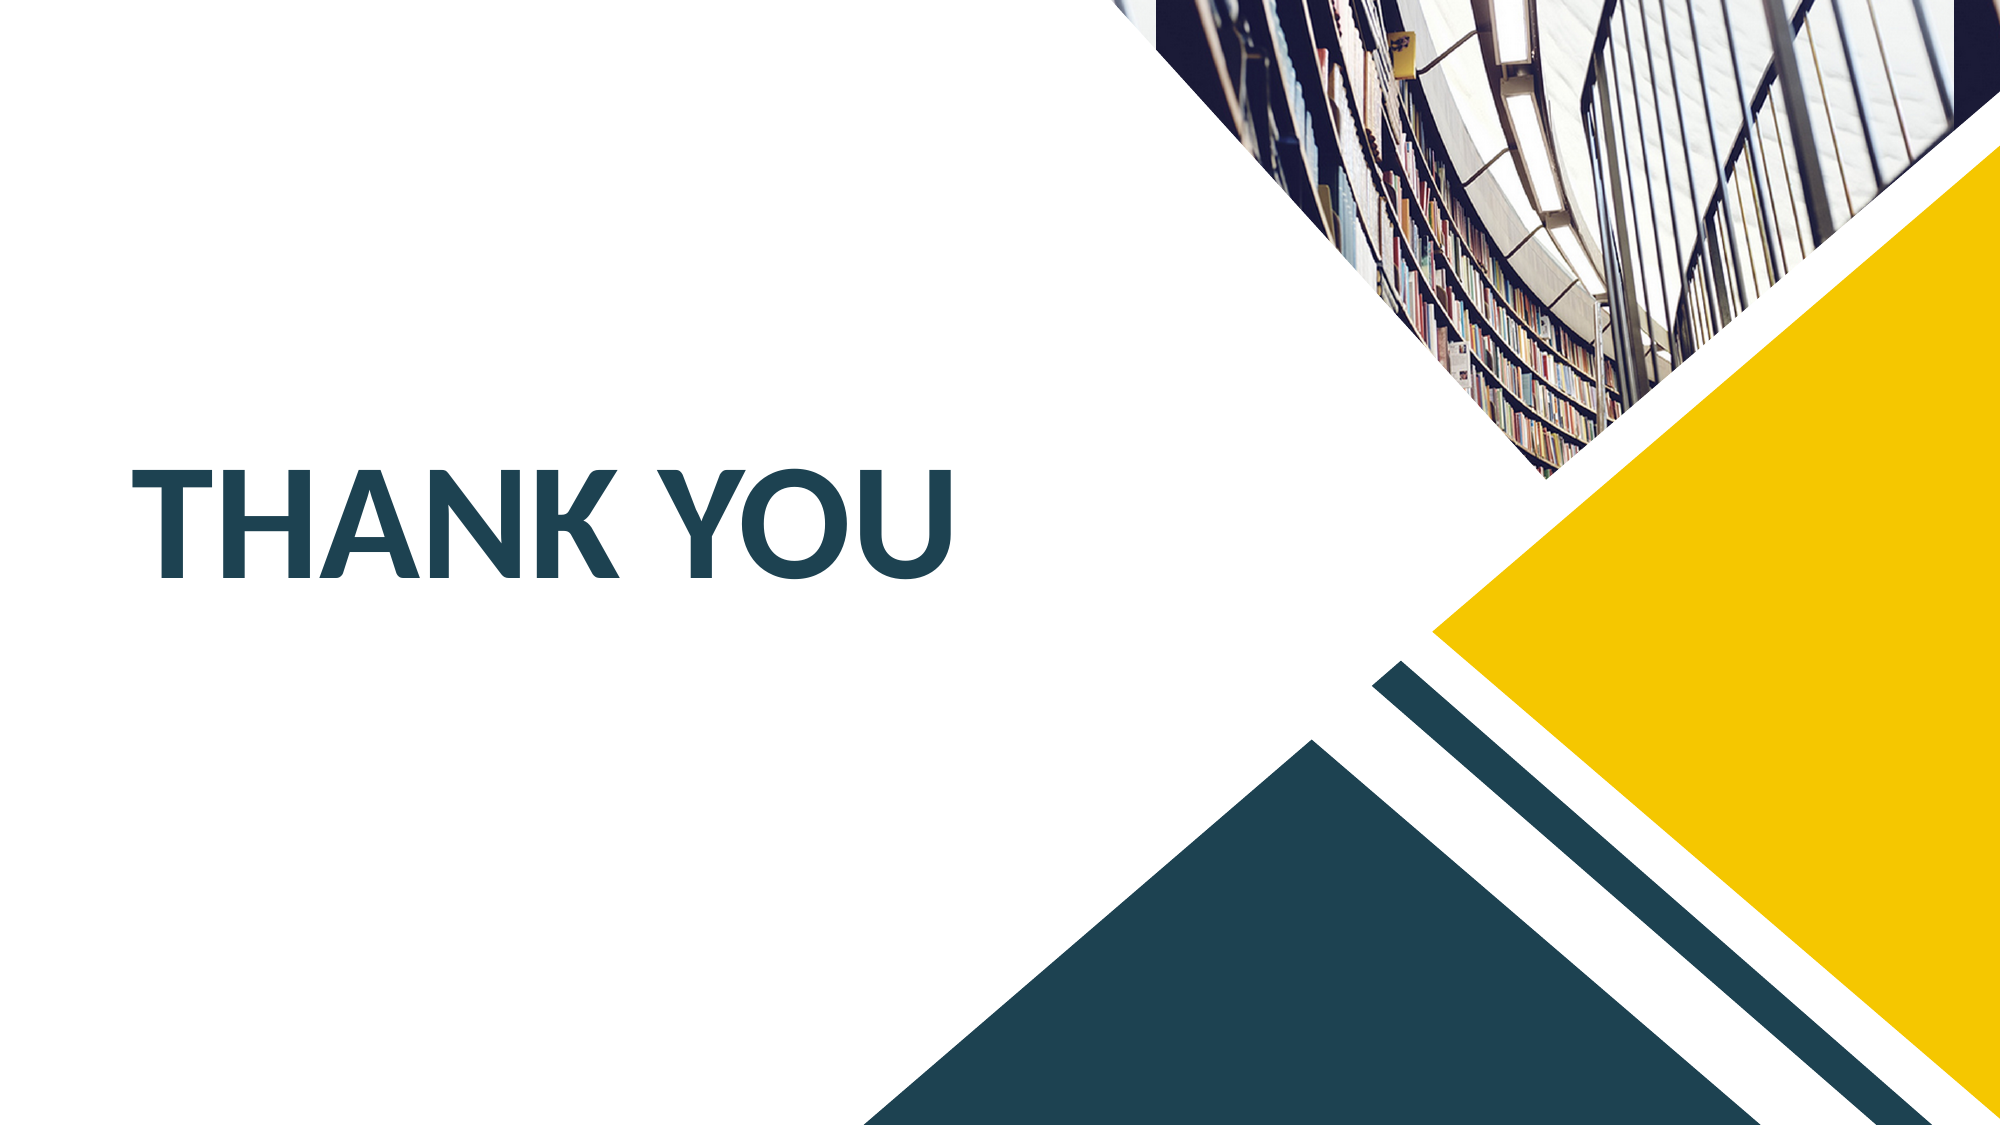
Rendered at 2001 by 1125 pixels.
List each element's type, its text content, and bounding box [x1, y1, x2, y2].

text_box [1371, 660, 1933, 1125]
text_box THANK YOU [117, 404, 1682, 619]
text_box [1109, 0, 2000, 404]
text_box [1432, 145, 2000, 1119]
text_box [863, 739, 1761, 1125]
